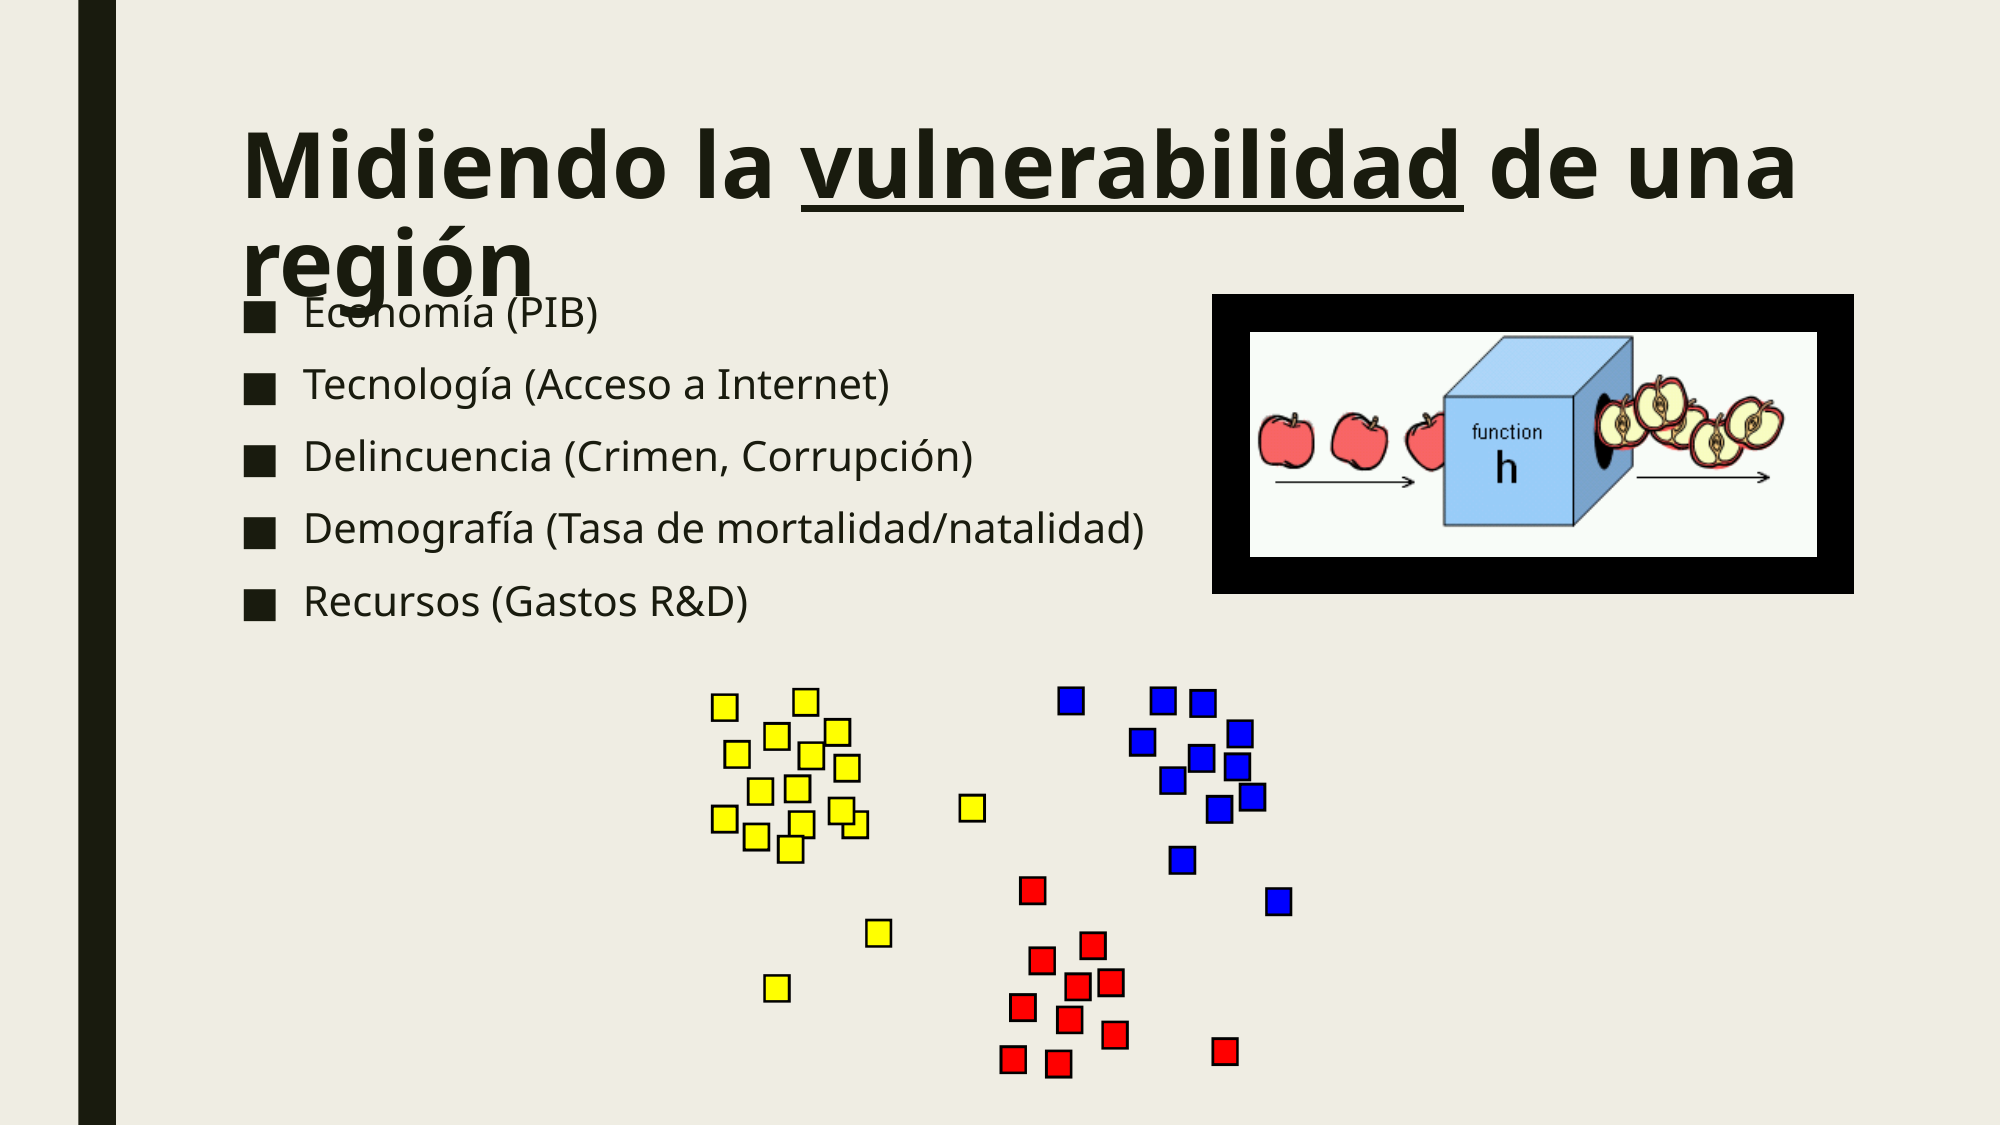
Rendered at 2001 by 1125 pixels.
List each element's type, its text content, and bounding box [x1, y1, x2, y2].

title Midiendo la vulnerabilidad de una región [225, 112, 1919, 357]
picture [1249, 331, 1817, 557]
list Economía (PIB) Tecnología (Acceso a Internet) Delincuencia (Crimen, Corrupción) Demografía (Tasa de mortalidad/natalidad) Recursos (Gastos R&D) [225, 282, 1800, 649]
picture [587, 598, 1413, 1125]
